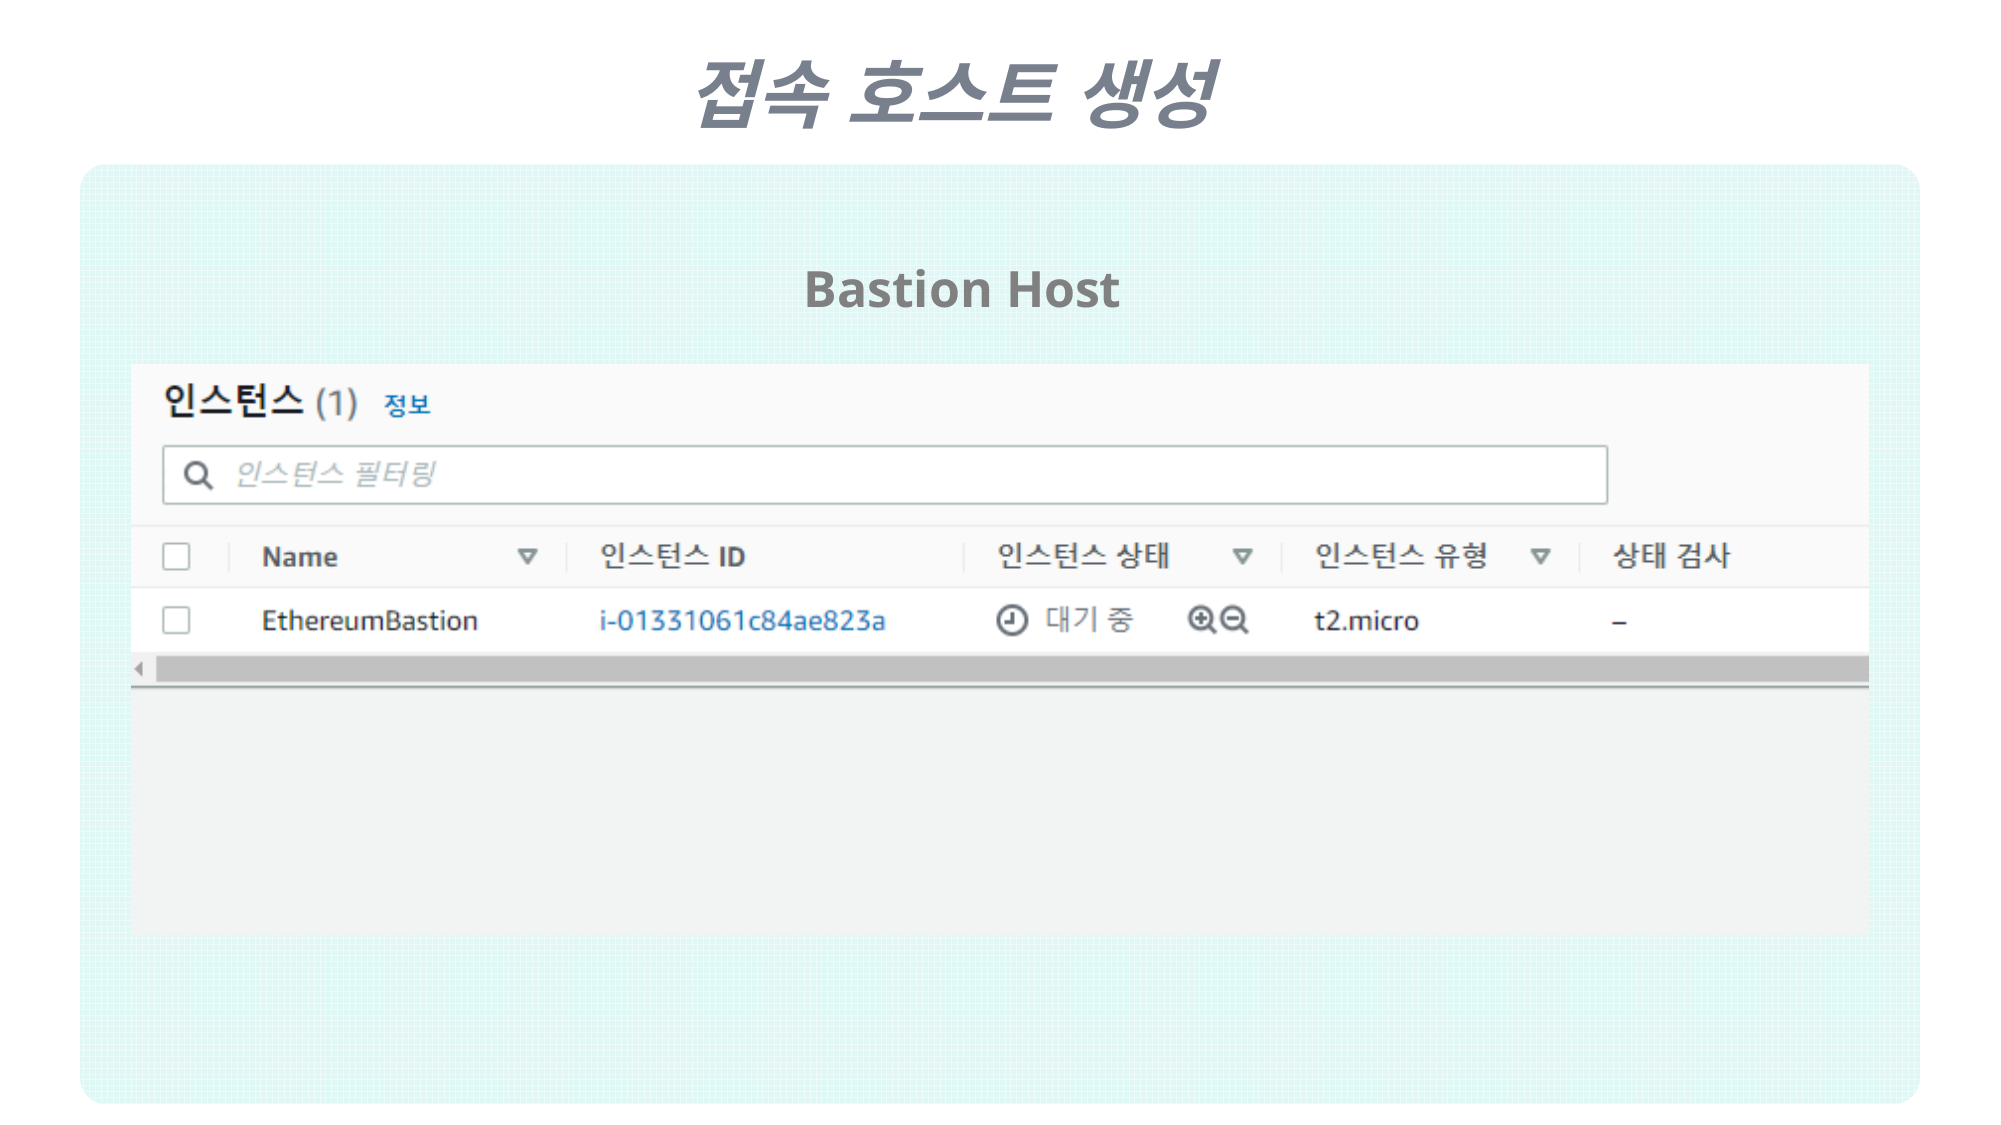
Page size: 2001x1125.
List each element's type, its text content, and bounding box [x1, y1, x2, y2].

text_box [78, 163, 1922, 1106]
text_box 접속 호스트 생성 [350, 0, 1551, 145]
picture [131, 364, 1869, 935]
text_box Bastion Host [96, 220, 1830, 326]
